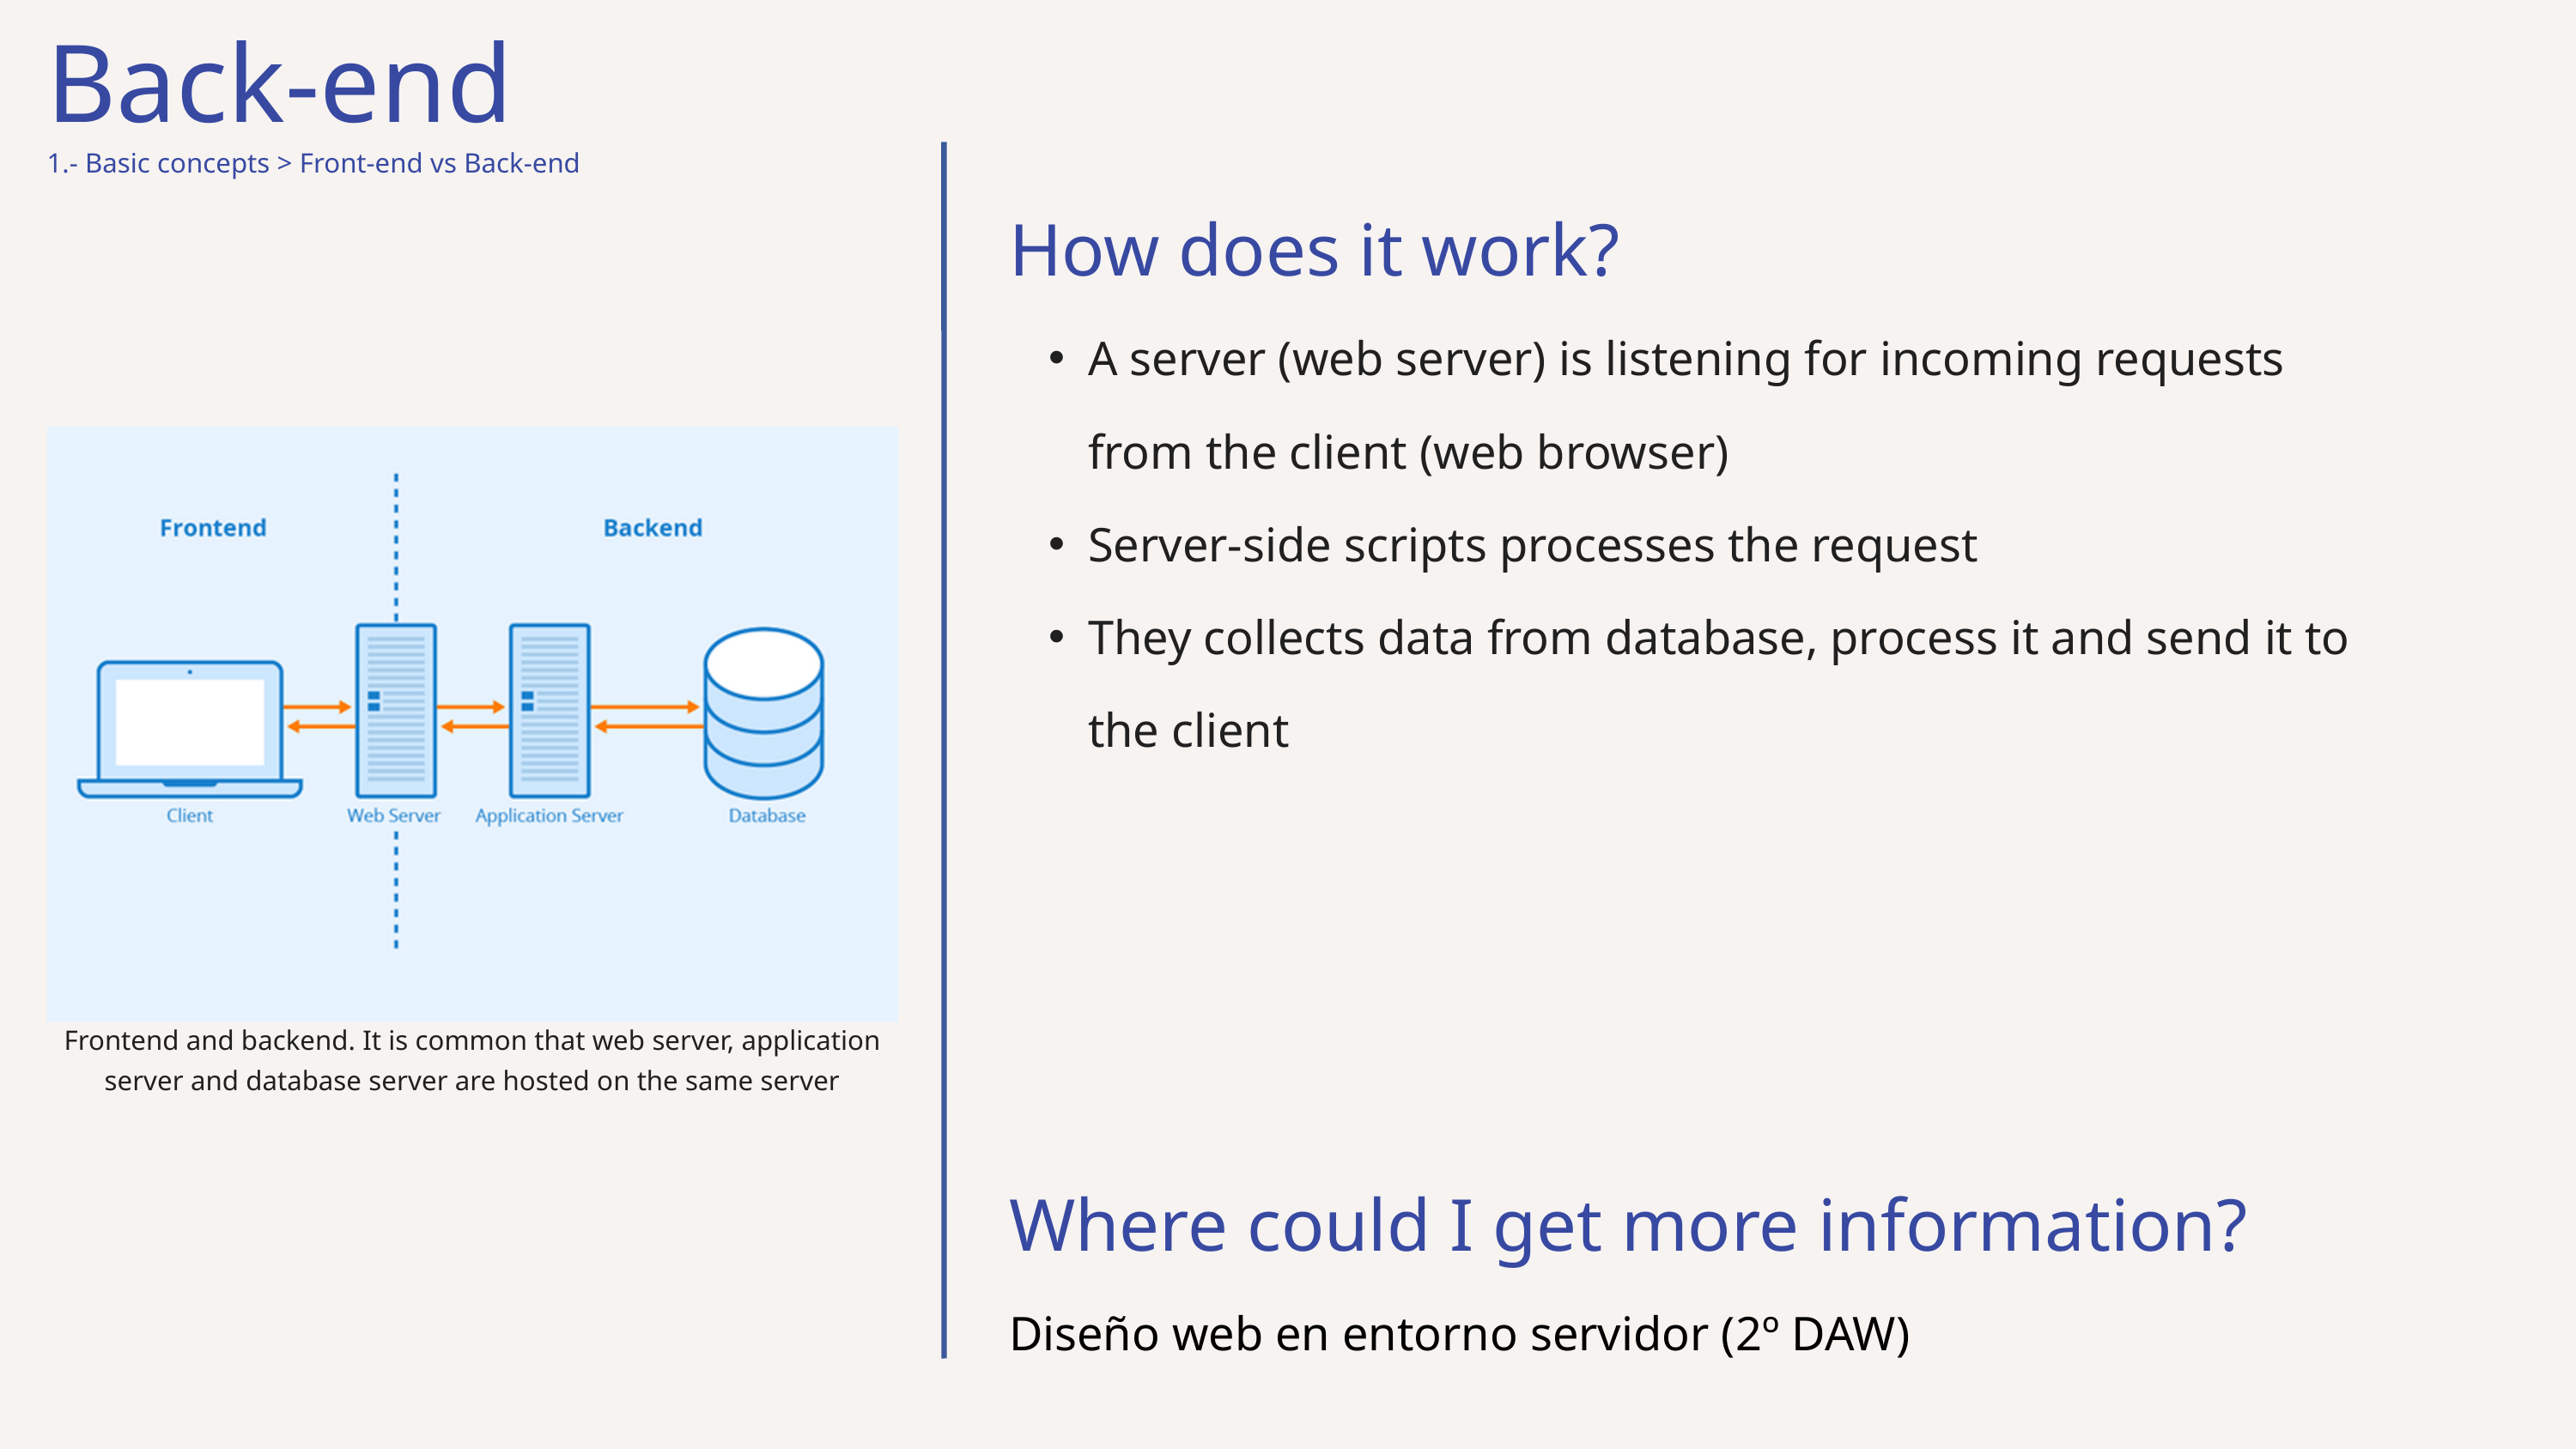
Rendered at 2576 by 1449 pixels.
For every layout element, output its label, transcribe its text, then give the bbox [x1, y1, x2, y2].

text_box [1008, 1176, 2401, 1363]
text_box Back-end [46, 25, 2499, 144]
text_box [1008, 201, 2401, 770]
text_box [46, 426, 899, 1094]
text_box 1.- Basic concepts > Front-end vs Back-end [46, 149, 1940, 179]
